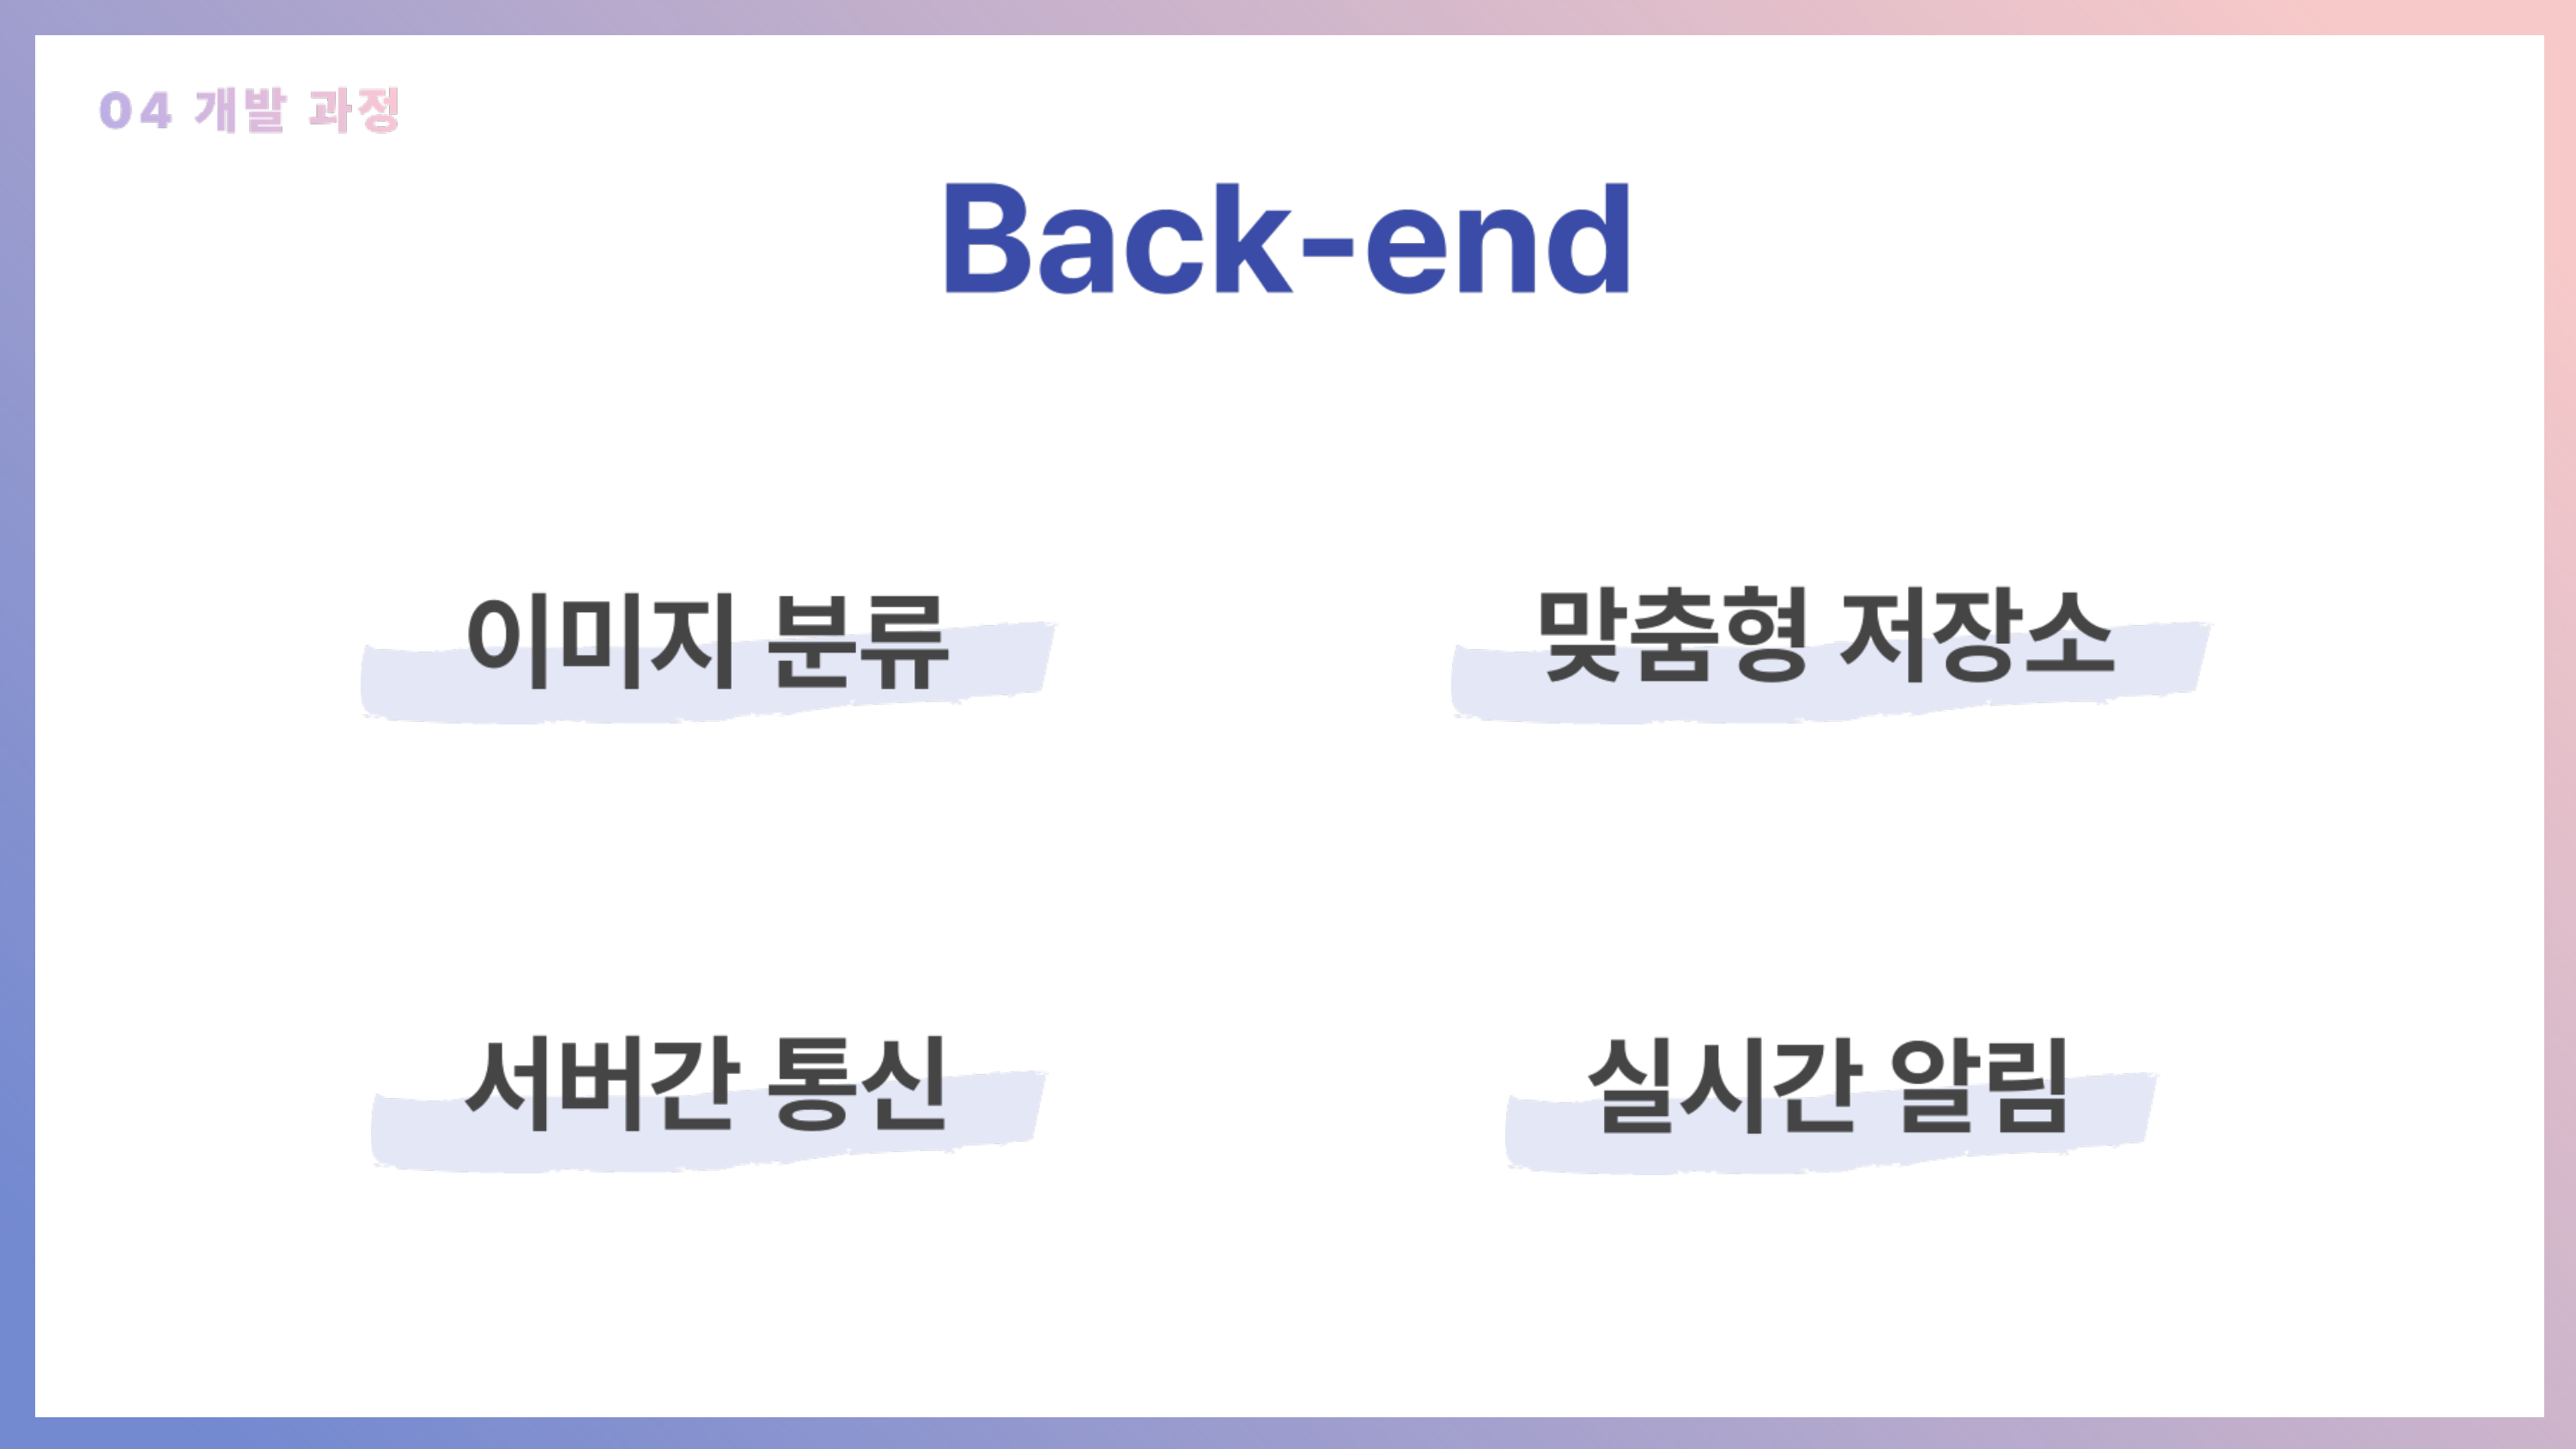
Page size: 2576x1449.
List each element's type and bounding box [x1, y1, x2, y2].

text_box [361, 552, 1060, 739]
text_box [371, 995, 1049, 1210]
picture [0, 0, 2576, 1449]
text_box [1505, 997, 2161, 1184]
text_box [1451, 546, 2215, 733]
